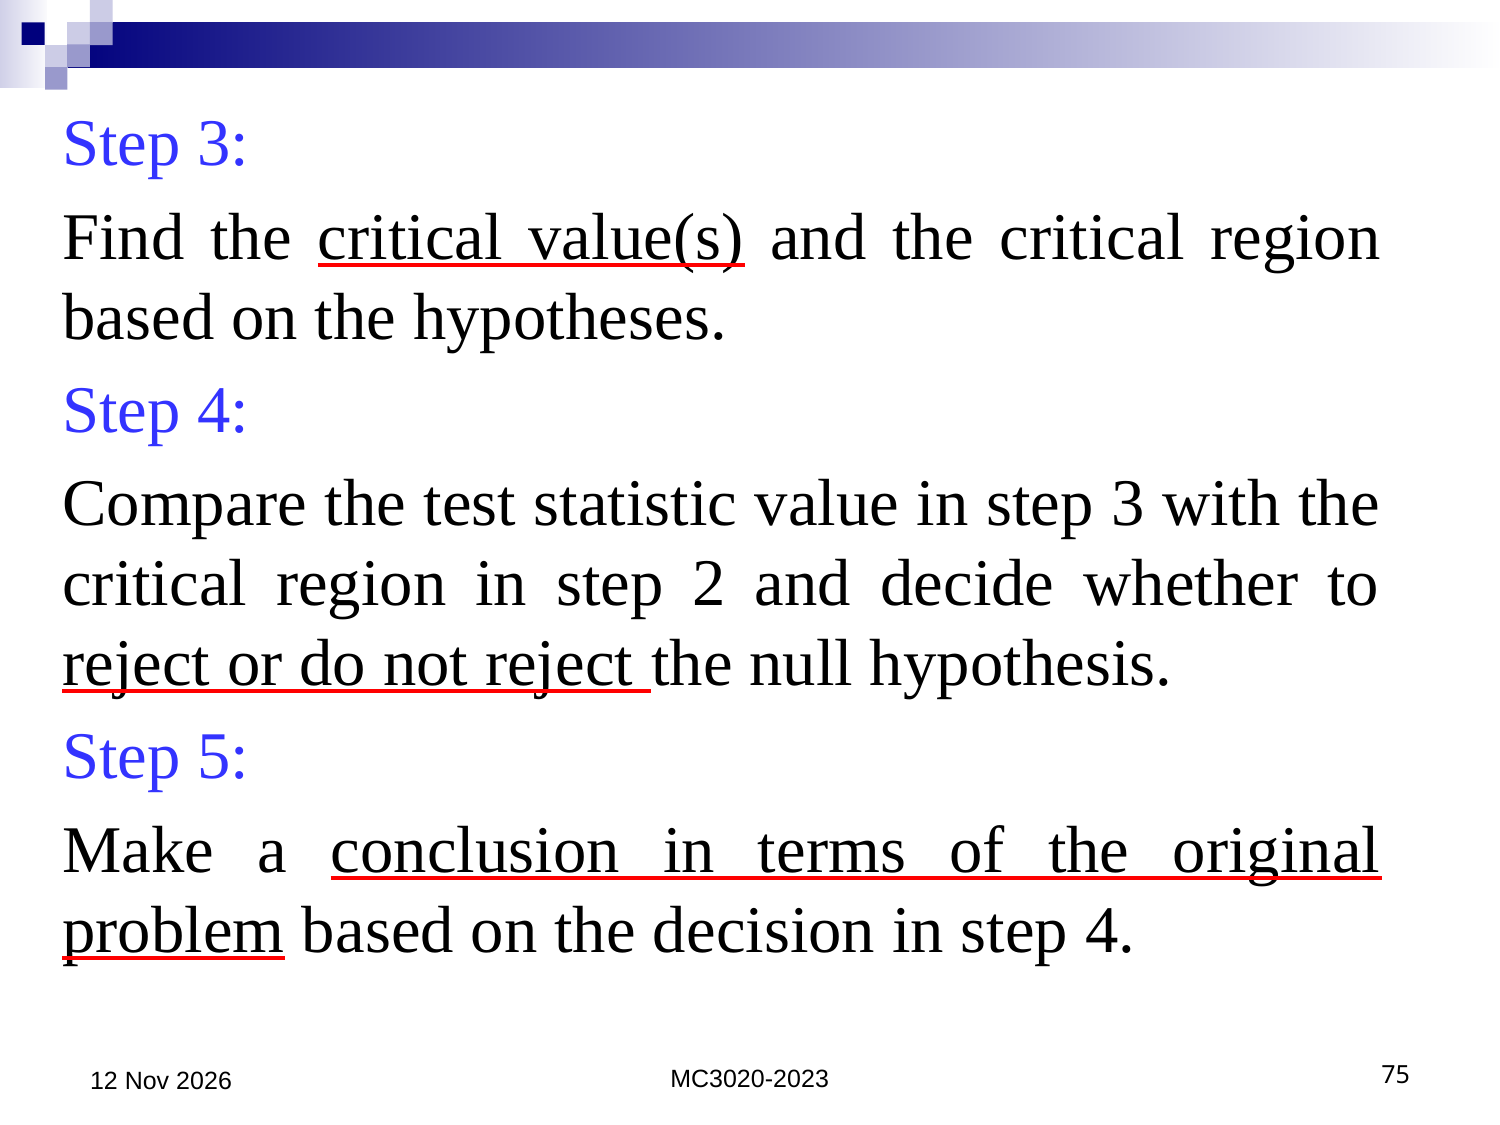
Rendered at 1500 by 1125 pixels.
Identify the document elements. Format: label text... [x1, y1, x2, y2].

footer MC3020-2023 [512, 1025, 988, 1100]
list Step 3: Find the critical value(s) and the critical region based on the hypotheses. Step 4: Compare the test statistic value in step 3 with the critical region in step 2 and decide whether to reject or do not reject the null hypothesis. Step 5: Make a conclusion in terms of the original problem based on the decision in step 4. [47, 91, 1398, 730]
slide_number 26-May-23 [75, 1024, 425, 1103]
slide_number 75 [1074, 1025, 1425, 1100]
